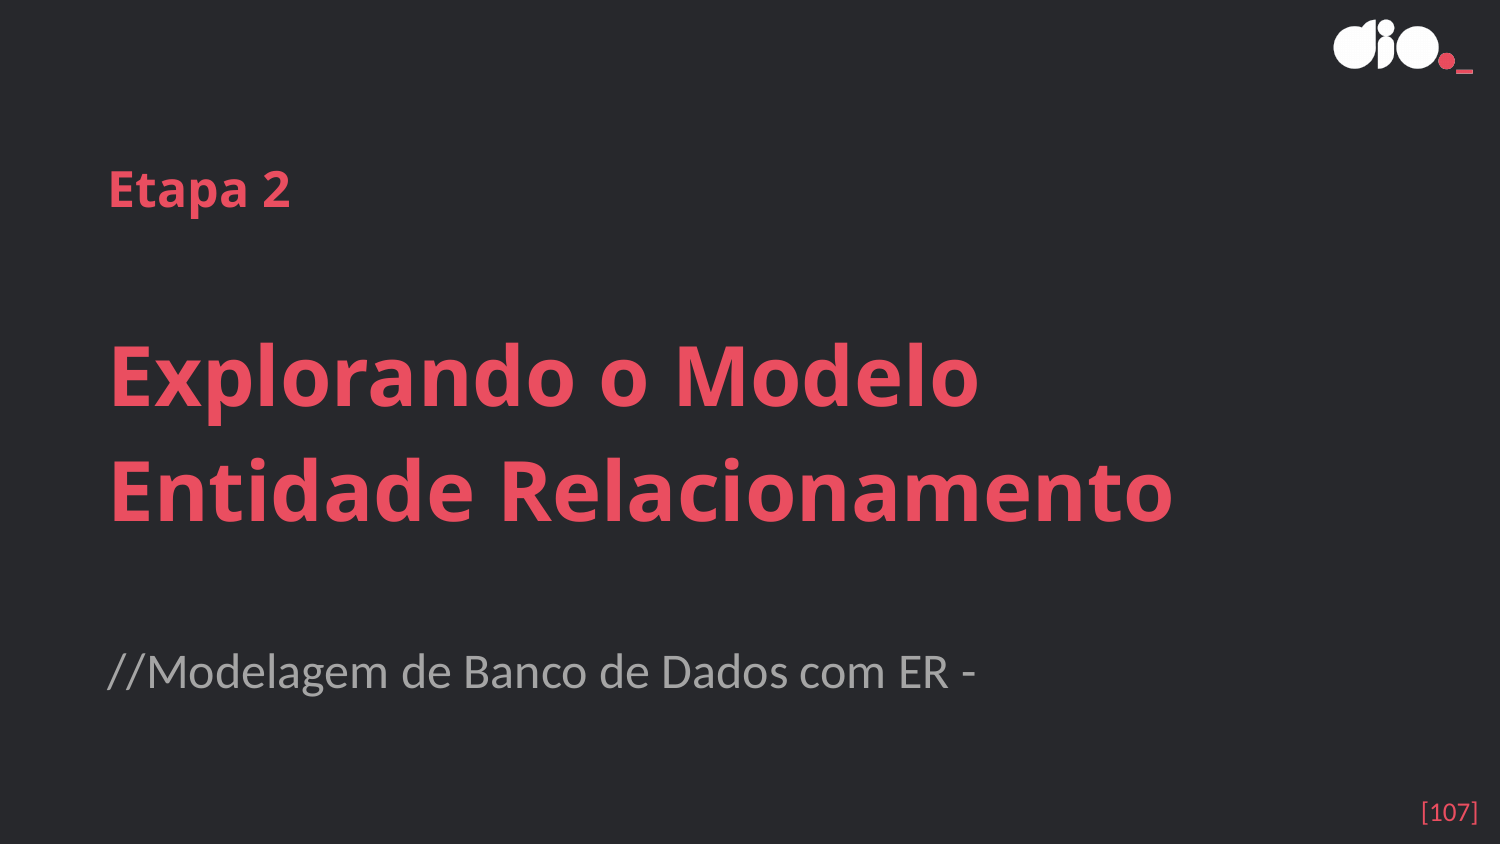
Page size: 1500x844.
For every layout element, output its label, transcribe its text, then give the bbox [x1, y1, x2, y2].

picture [1332, 19, 1474, 75]
slide_number [107] [1403, 779, 1494, 844]
text_box Explorando o Modelo Entidade Relacionamento [92, 292, 1309, 558]
text_box //Modelagem de Banco de Dados com ER - [92, 635, 1309, 701]
text_box Etapa 2 [92, 142, 1309, 223]
